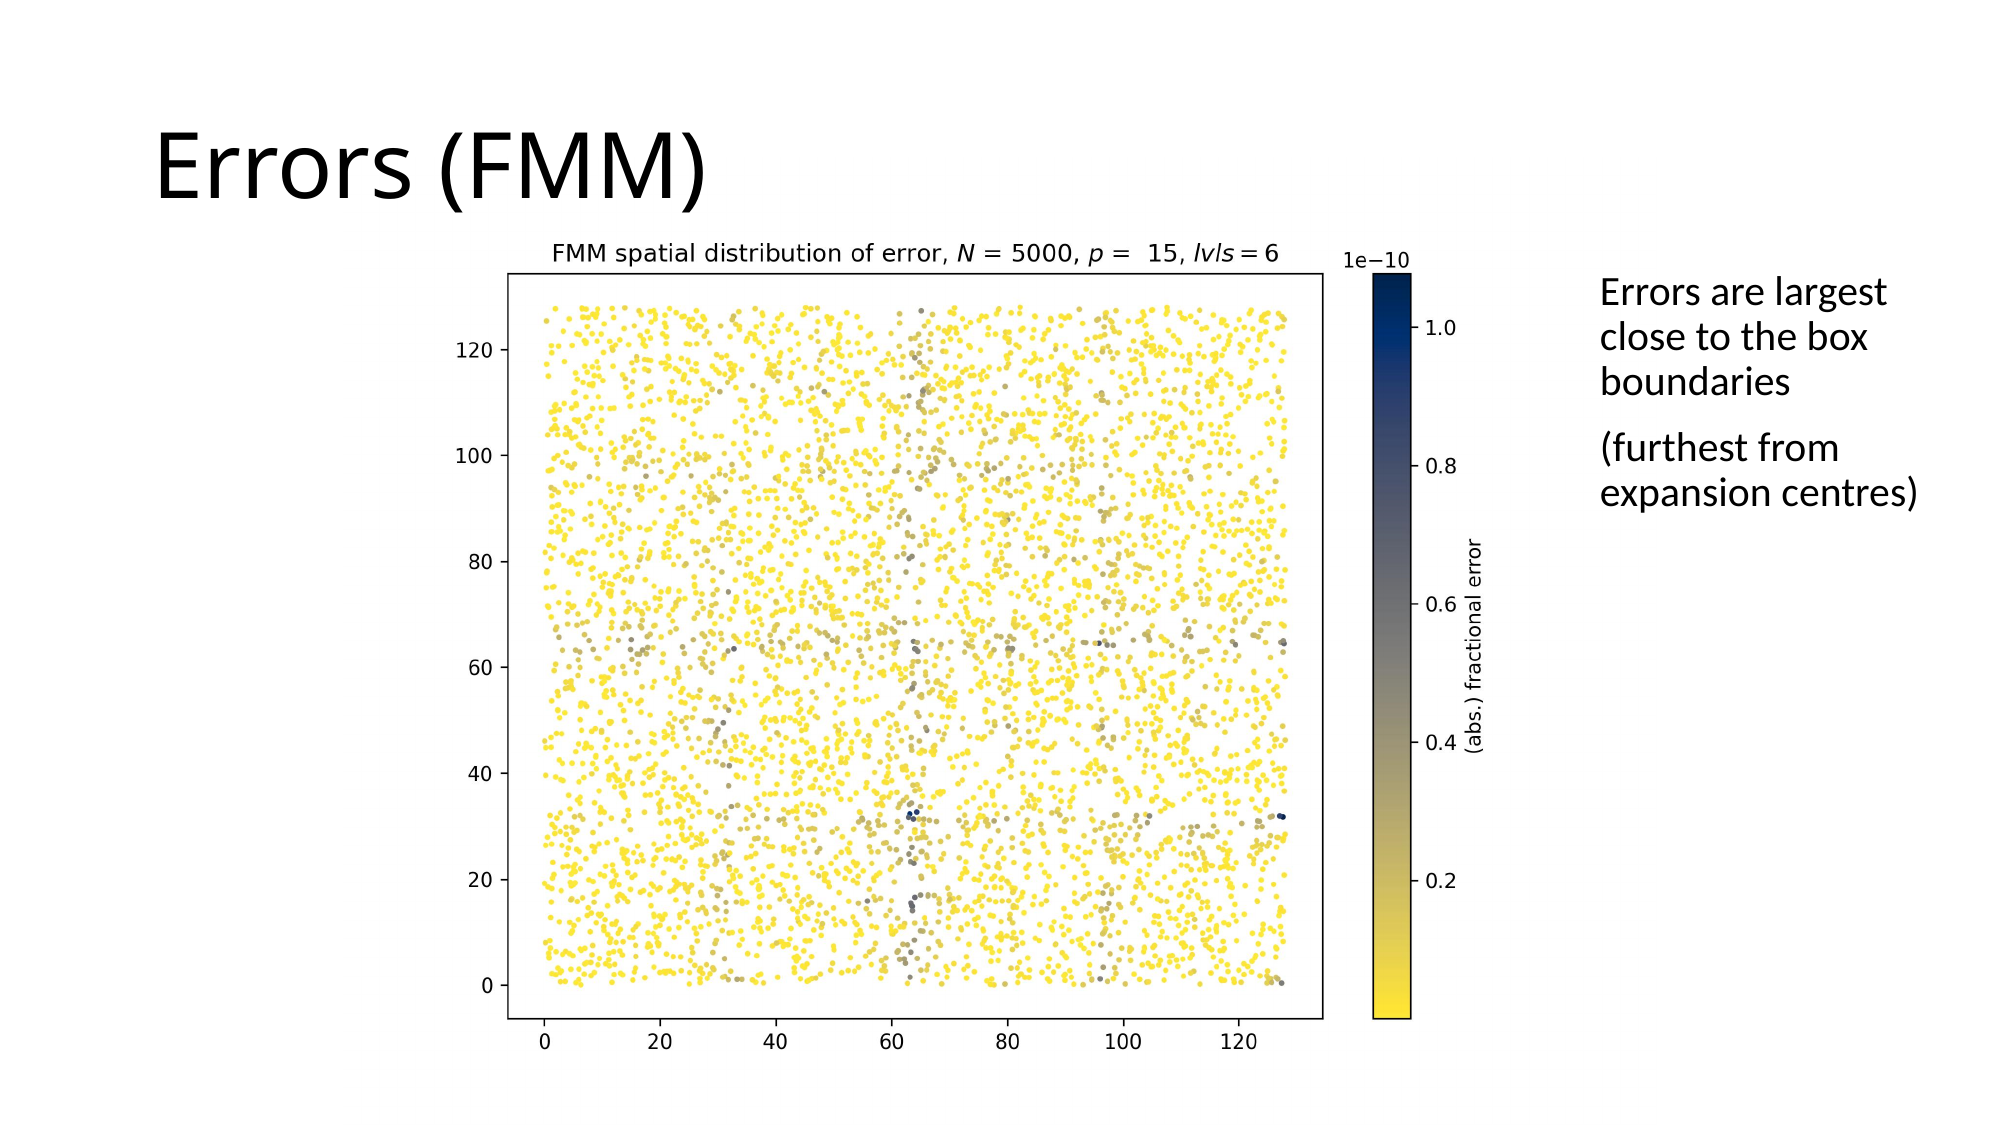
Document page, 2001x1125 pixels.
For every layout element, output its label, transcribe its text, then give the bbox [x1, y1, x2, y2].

title Errors (FMM) [137, 59, 1863, 278]
text_box Errors are largest close to the box boundaries (furthest from expansion centres) [1657, 261, 1988, 542]
picture [343, 157, 1657, 1125]
